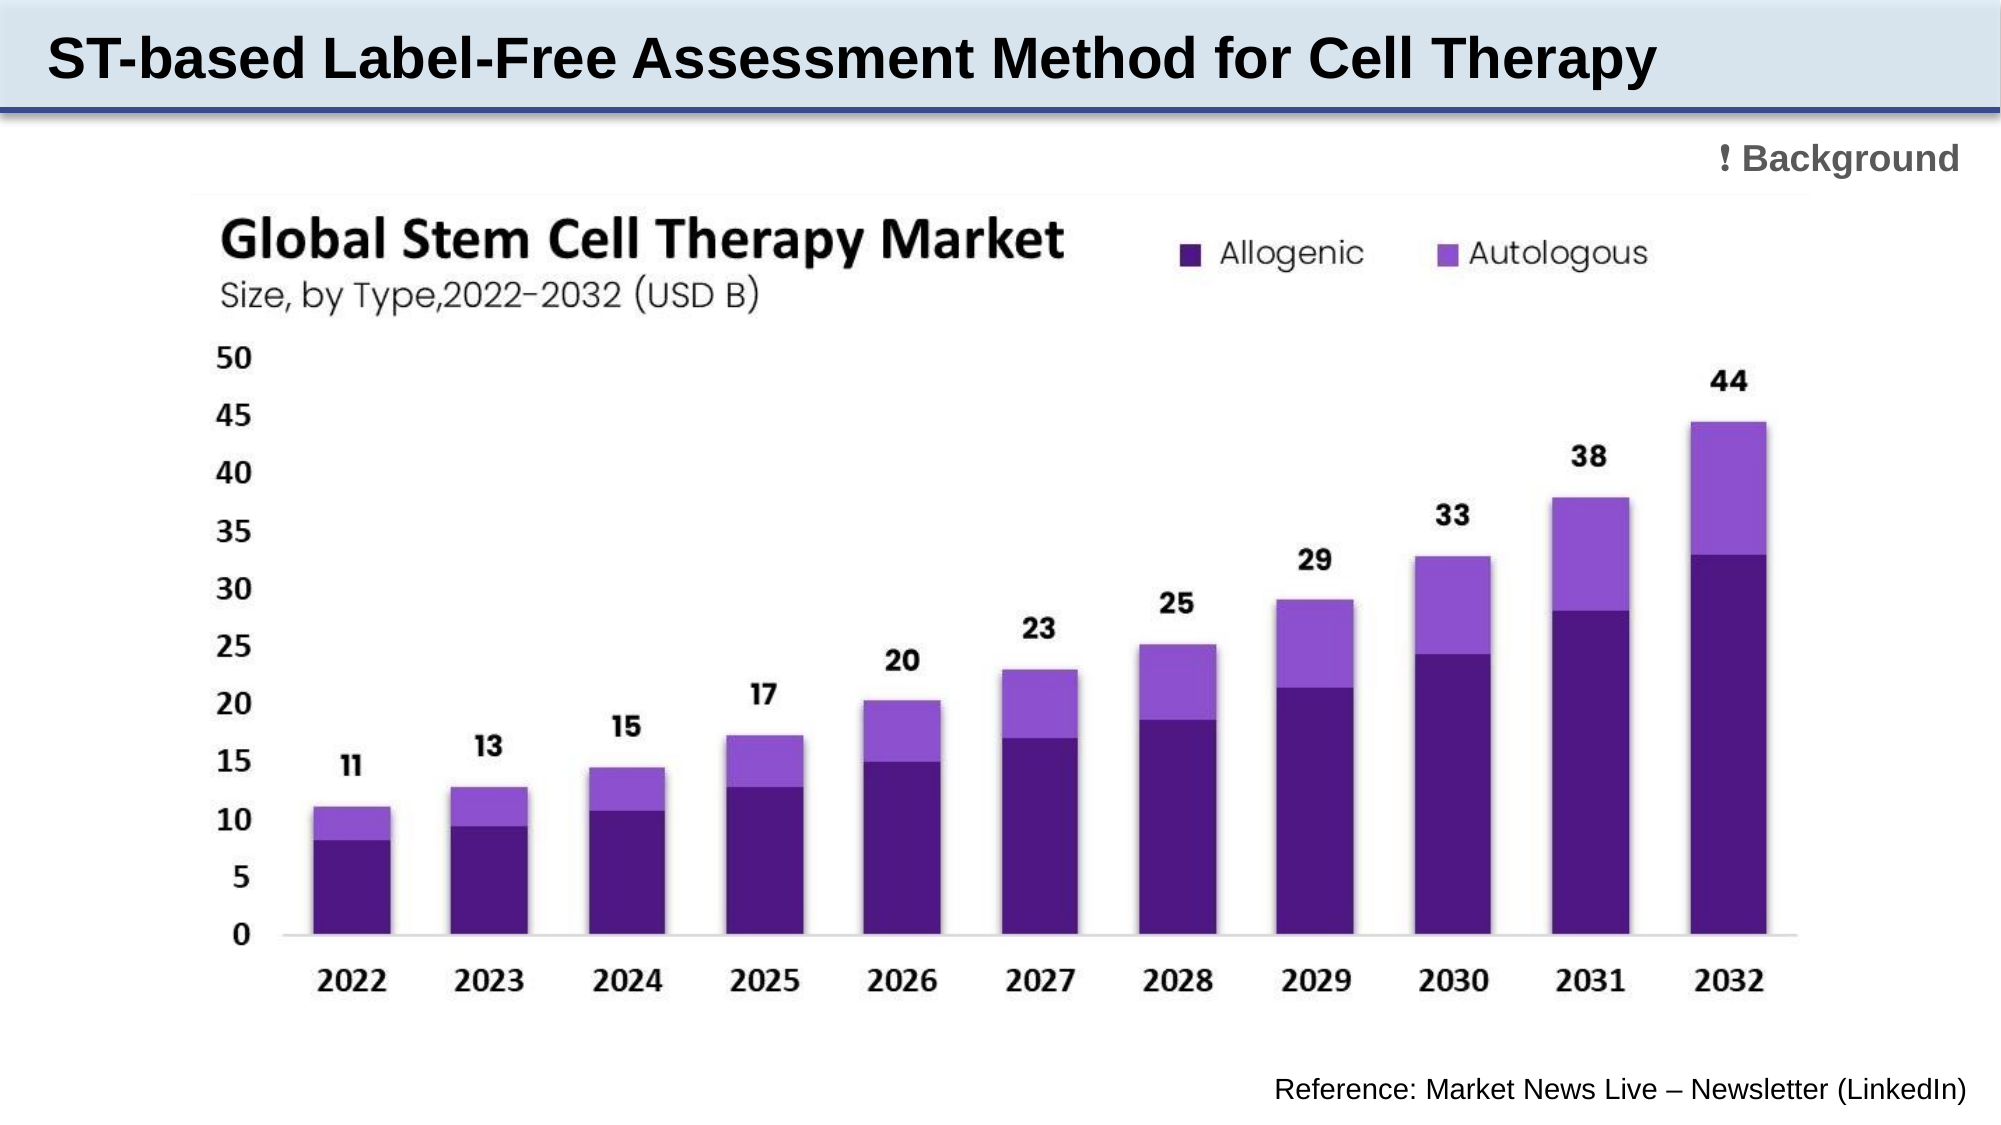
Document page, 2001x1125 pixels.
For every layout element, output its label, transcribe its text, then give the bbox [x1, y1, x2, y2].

text_box ❗️ Background [1704, 126, 1986, 187]
picture [190, 193, 1809, 1021]
text_box Reference: Market News Live – Newsletter (LinkedIn) [1167, 1062, 1983, 1113]
title ST-based Label-Free Assessment Method for Cell Therapy [33, 21, 1948, 97]
